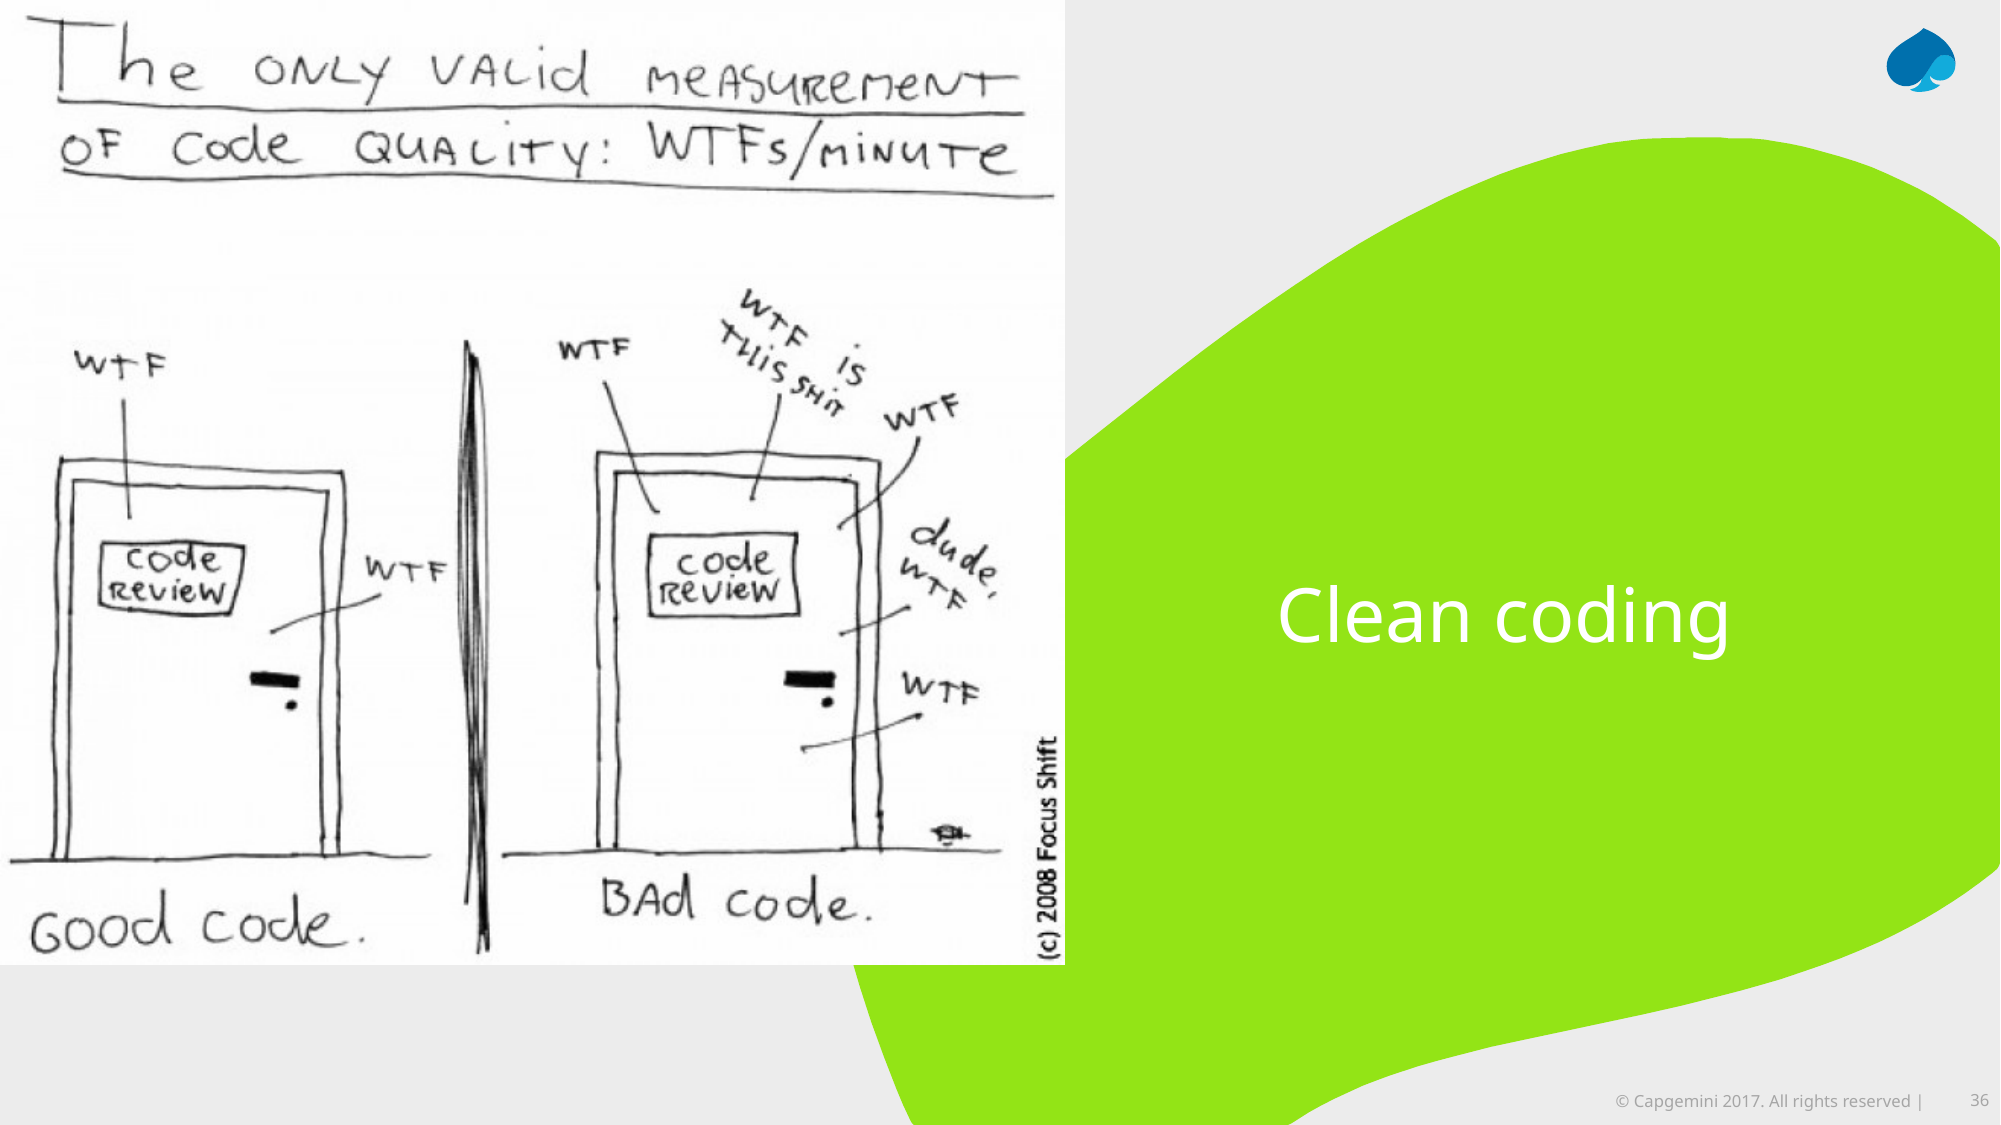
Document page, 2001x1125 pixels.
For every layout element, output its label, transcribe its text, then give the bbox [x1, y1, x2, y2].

picture [0, 0, 1065, 965]
list Clean coding [1262, 359, 1922, 878]
